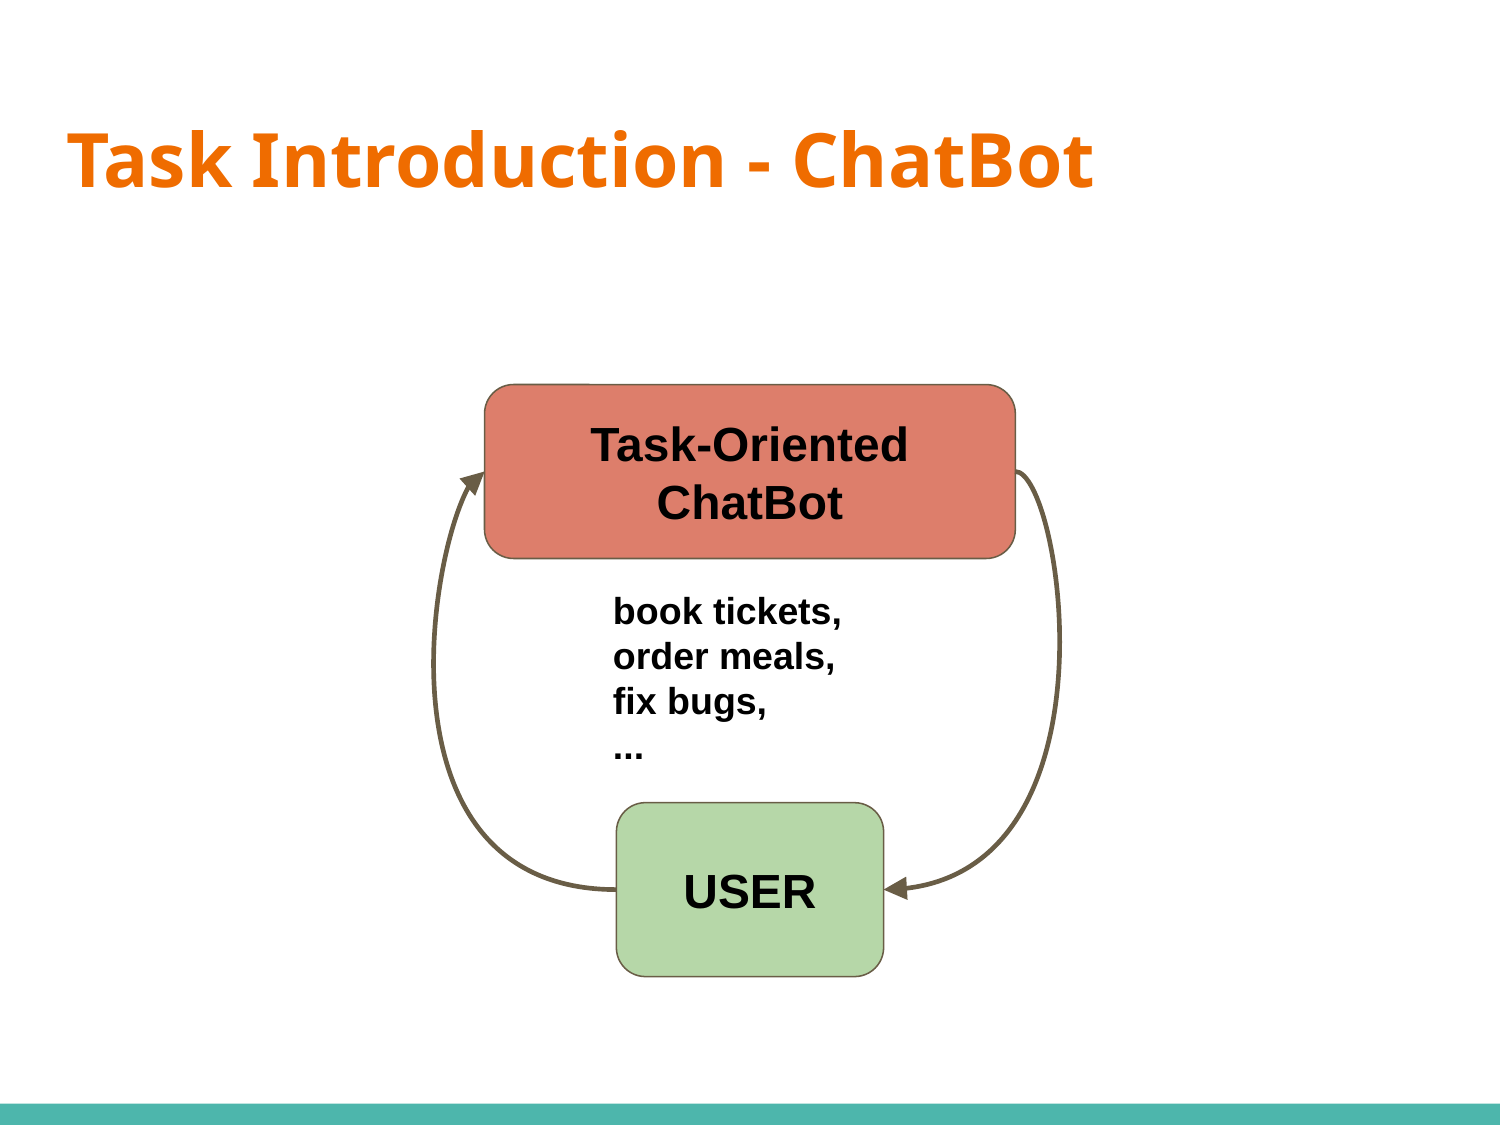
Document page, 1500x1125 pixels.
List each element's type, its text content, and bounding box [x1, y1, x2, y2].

title Task Introduction - ChatBot [51, 97, 1449, 252]
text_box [484, 384, 1016, 977]
